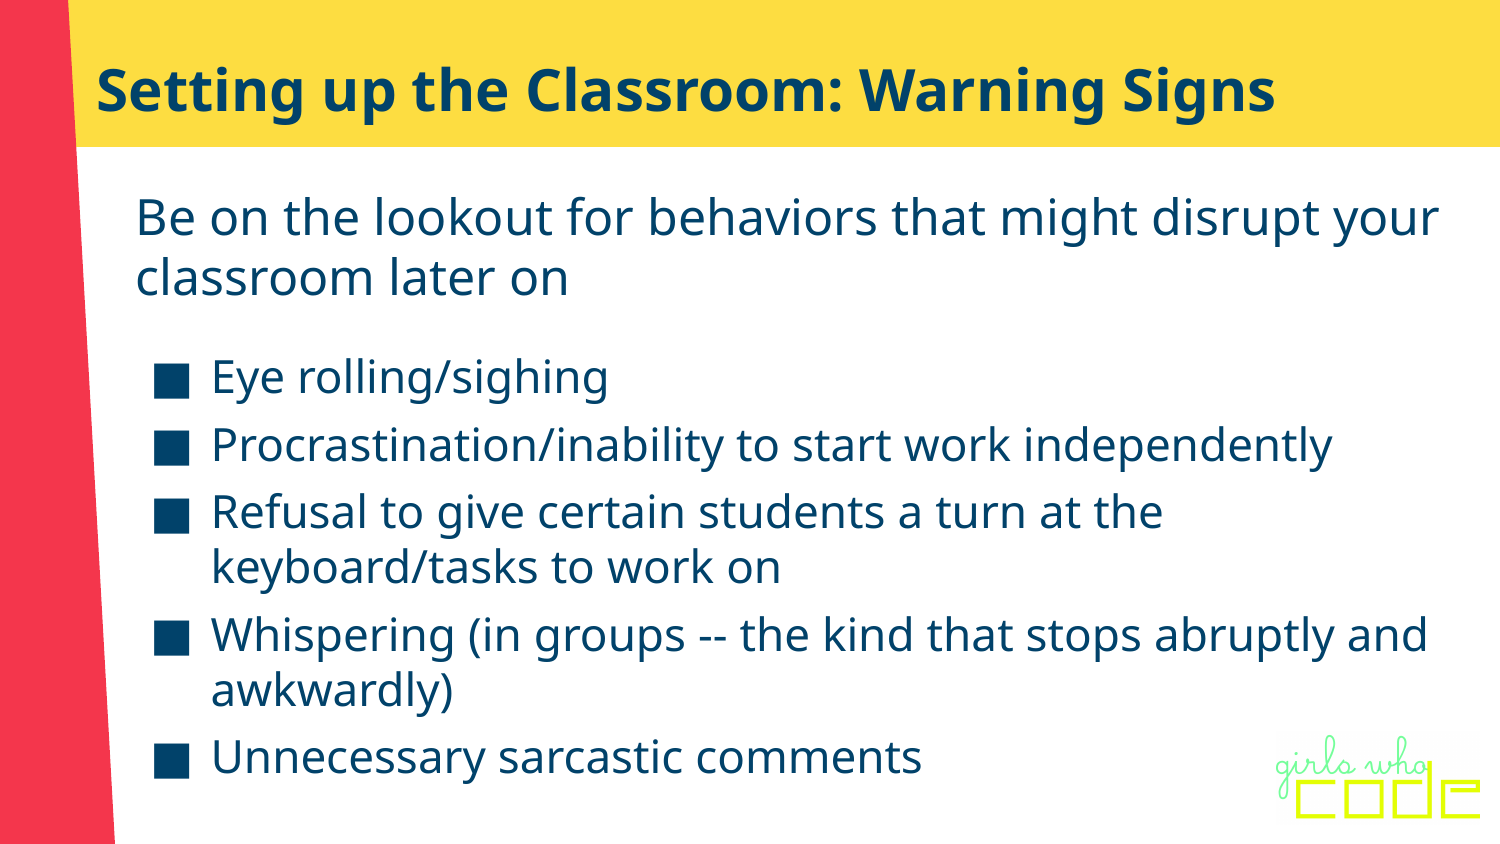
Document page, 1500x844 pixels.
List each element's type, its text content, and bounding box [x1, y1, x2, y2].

text_box Be on the lookout for behaviors that might disrupt your classroom later on Eye rolling/sighing Procrastination/inability to start work independently Refusal to give certain students a turn at the keyboard/tasks to work on Whispering (in groups -- the kind that stops abruptly and awkwardly) Unnecessary sarcastic comments [120, 170, 1500, 731]
picture [1276, 730, 1480, 826]
text_box [0, 0, 115, 844]
text_box Setting up the Classroom: Warning Signs [81, 38, 1480, 133]
text_box [69, 0, 1500, 147]
